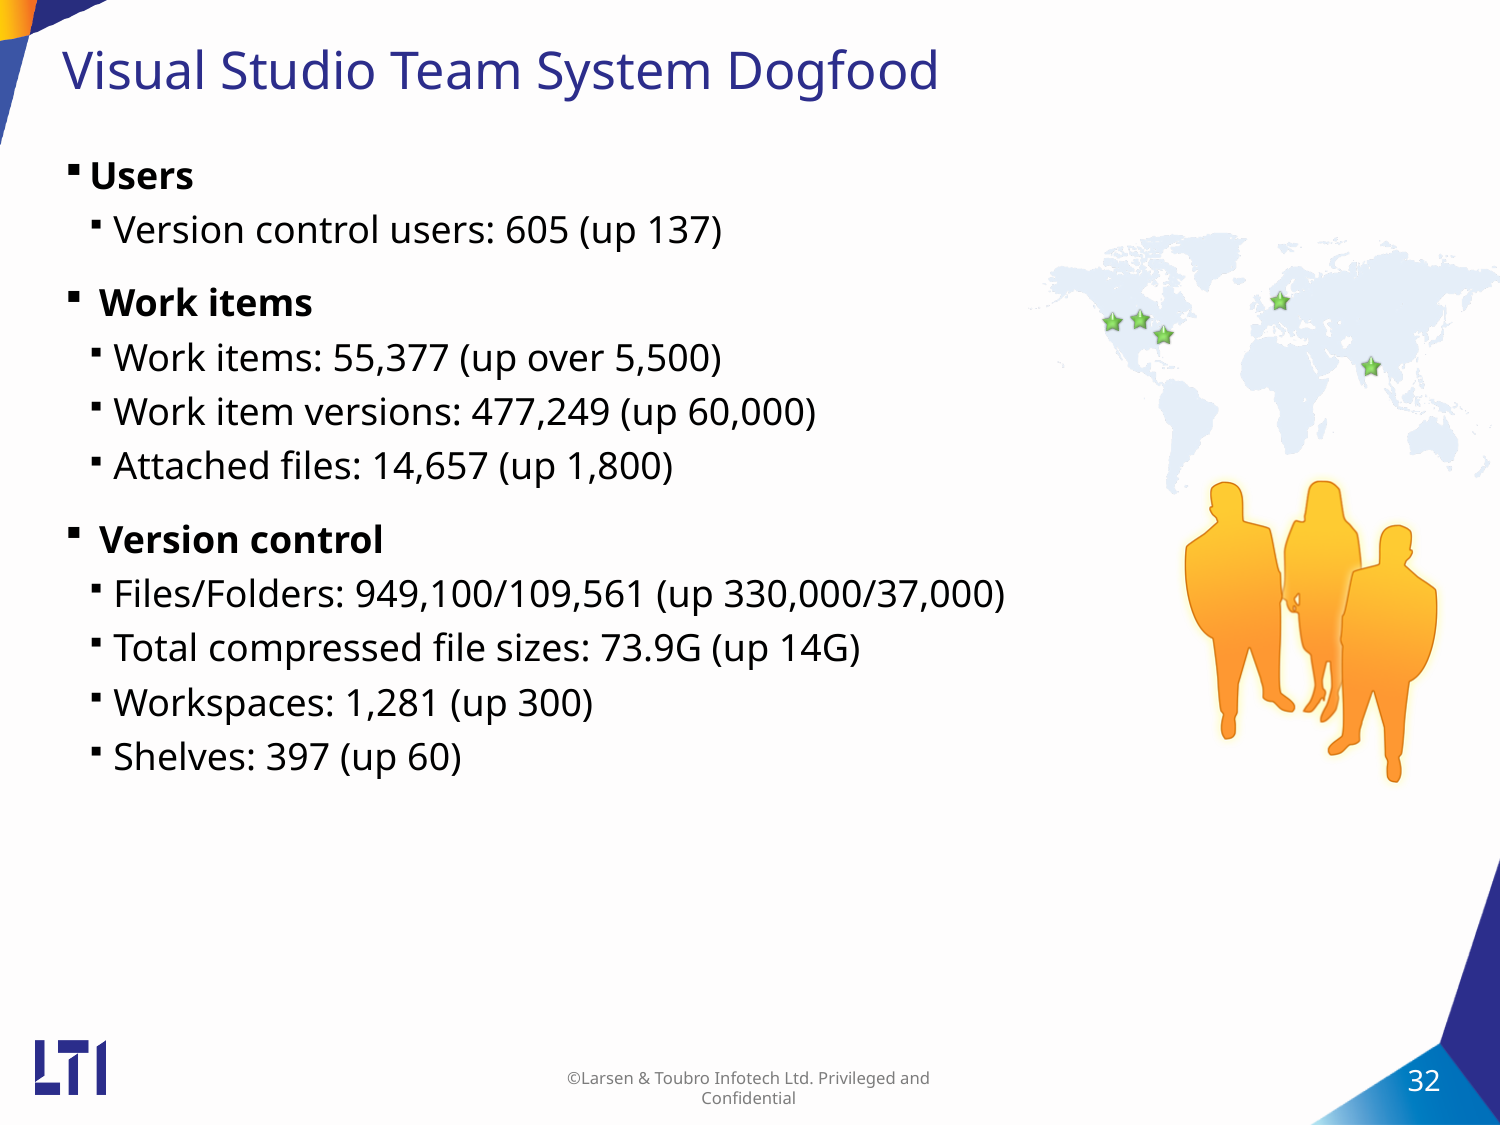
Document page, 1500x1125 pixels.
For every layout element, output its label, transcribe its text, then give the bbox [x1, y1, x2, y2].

picture [1288, 854, 1500, 1125]
picture [35, 1040, 106, 1095]
picture [1174, 471, 1446, 792]
title Visual Studio Team System Dogfood [62, 37, 1438, 101]
list Users Version control users: 605 (up 137) Work items Work items: 55,377 (up over 5,500) Work item versions: 477,249 (up 60,000) Attached files: 14,657 (up 1,800) Version control Files/Folders: 949,100/109,561 (up 330,000/37,000) Total compressed file sizes: 73.9G (up 14G) Workspaces: 1,281 (up 300) Shelves: 397 (up 60) [65, 151, 1446, 974]
picture [0, 0, 110, 145]
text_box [1012, 226, 1500, 500]
